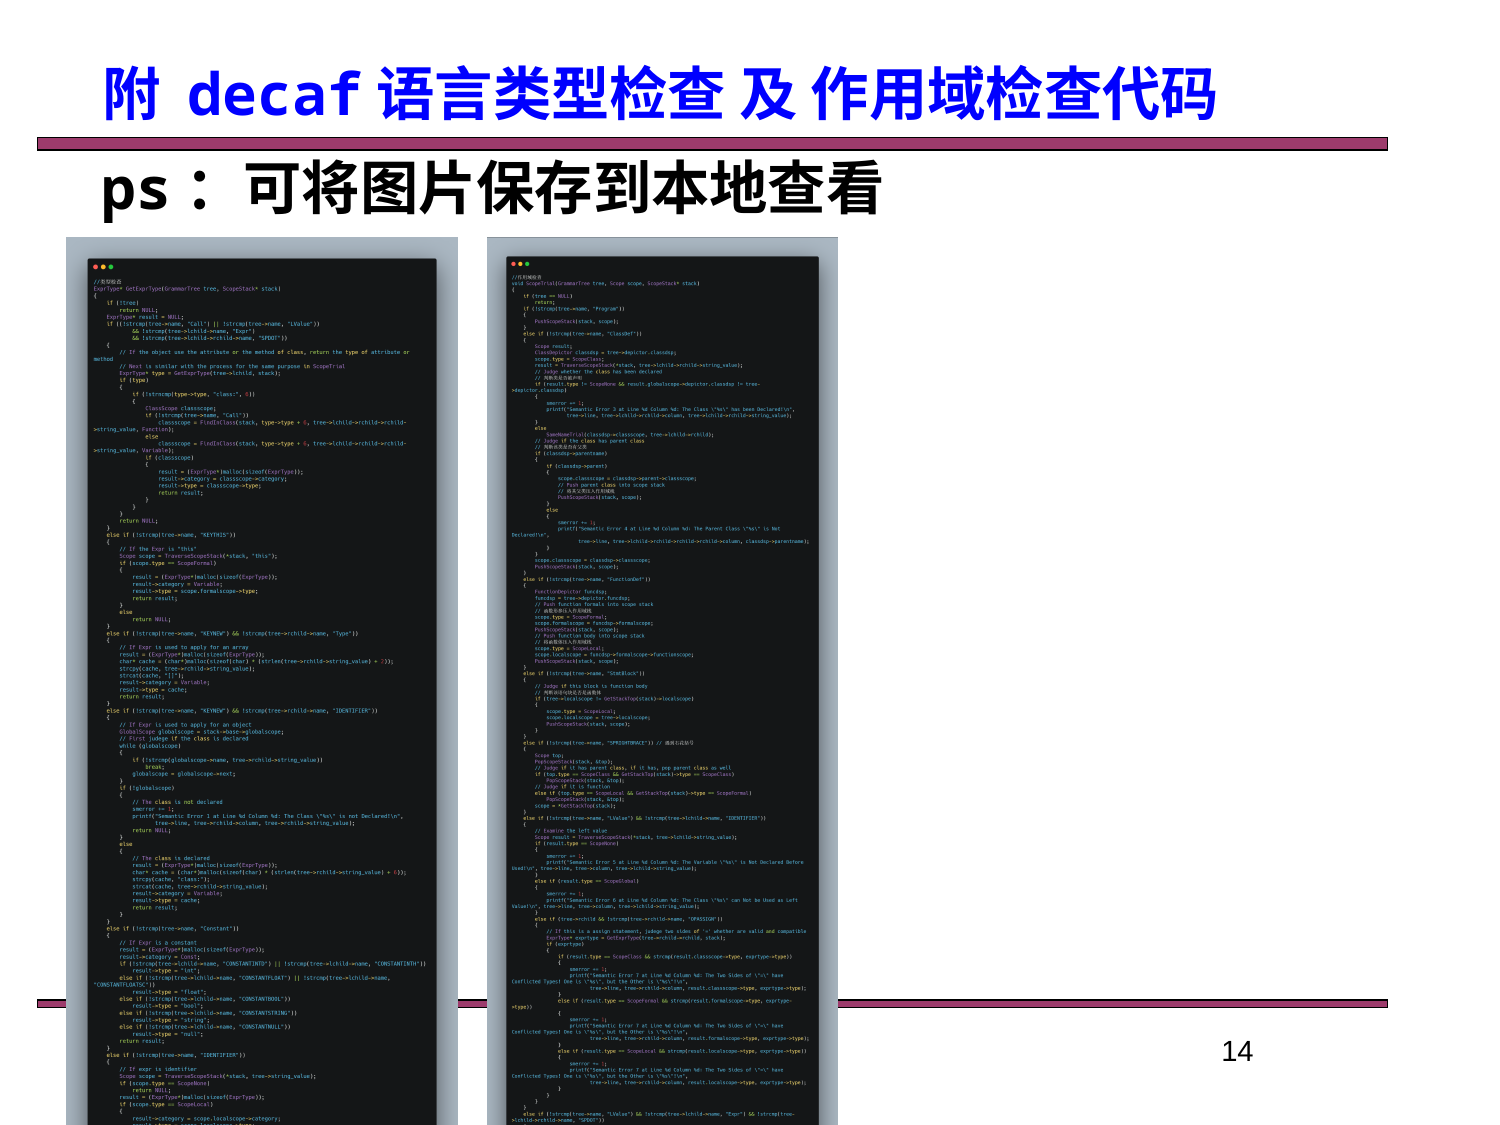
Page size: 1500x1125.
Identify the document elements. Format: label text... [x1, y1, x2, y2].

slide_number 14 [1062, 1025, 1413, 1066]
picture [487, 237, 838, 1125]
text_box ps：可将图片保存到本地查看 [86, 143, 1395, 232]
text_box 附 decaf语言类型检查 及 作用域检查代码 [87, 49, 1396, 138]
picture [66, 237, 459, 1125]
